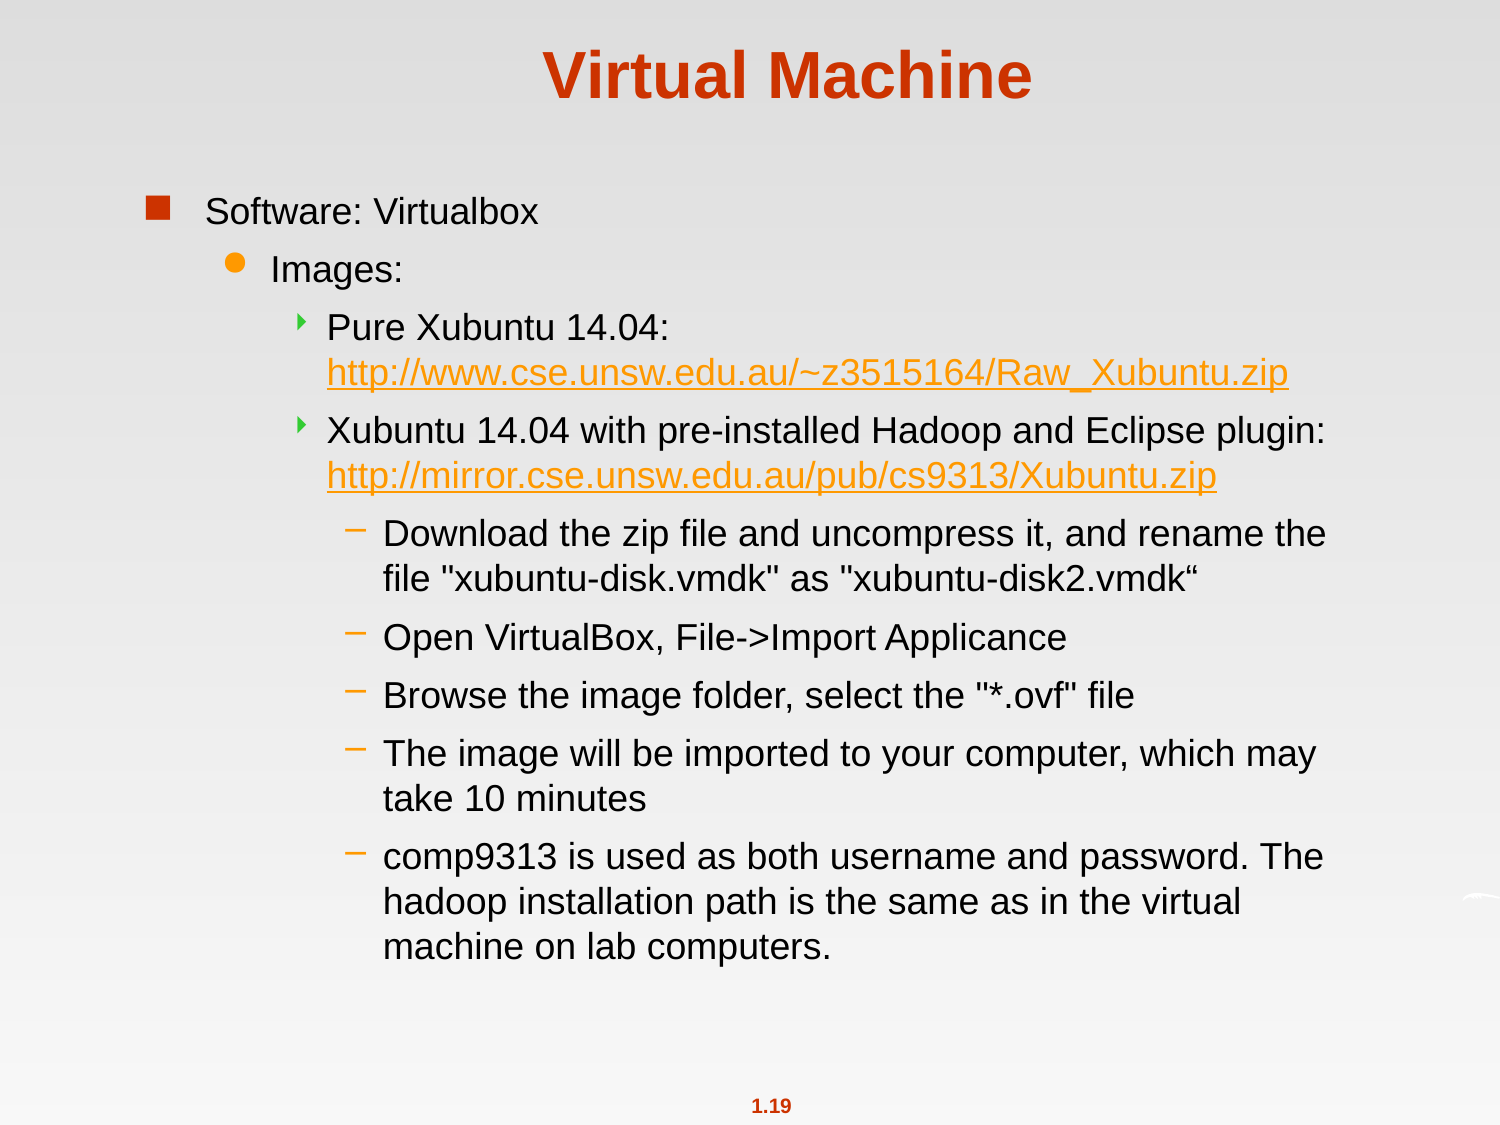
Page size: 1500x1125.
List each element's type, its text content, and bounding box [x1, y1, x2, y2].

list Software: Virtualbox Images: Pure Xubuntu 14.04: http://www.cse.unsw.edu.au/~z3515164/Raw_Xubuntu.zip Xubuntu 14.04 with pre-installed Hadoop and Eclipse plugin: http://mirror.cse.unsw.edu.au/pub/cs9313/Xubuntu.zip Download the zip file and uncompress it, and rename the file "xubuntu-disk.vmdk" as "xubuntu-disk2.vmdk“ Open VirtualBox, File->Import Applicance Browse the image folder, select the "*.ovf" file The image will be imported to your computer, which may take 10 minutes comp9313 is used as both username and password. The hadoop installation path is the same as in the virtual machine on lab computers. [133, 179, 1391, 984]
title Virtual Machine [126, 19, 1451, 120]
